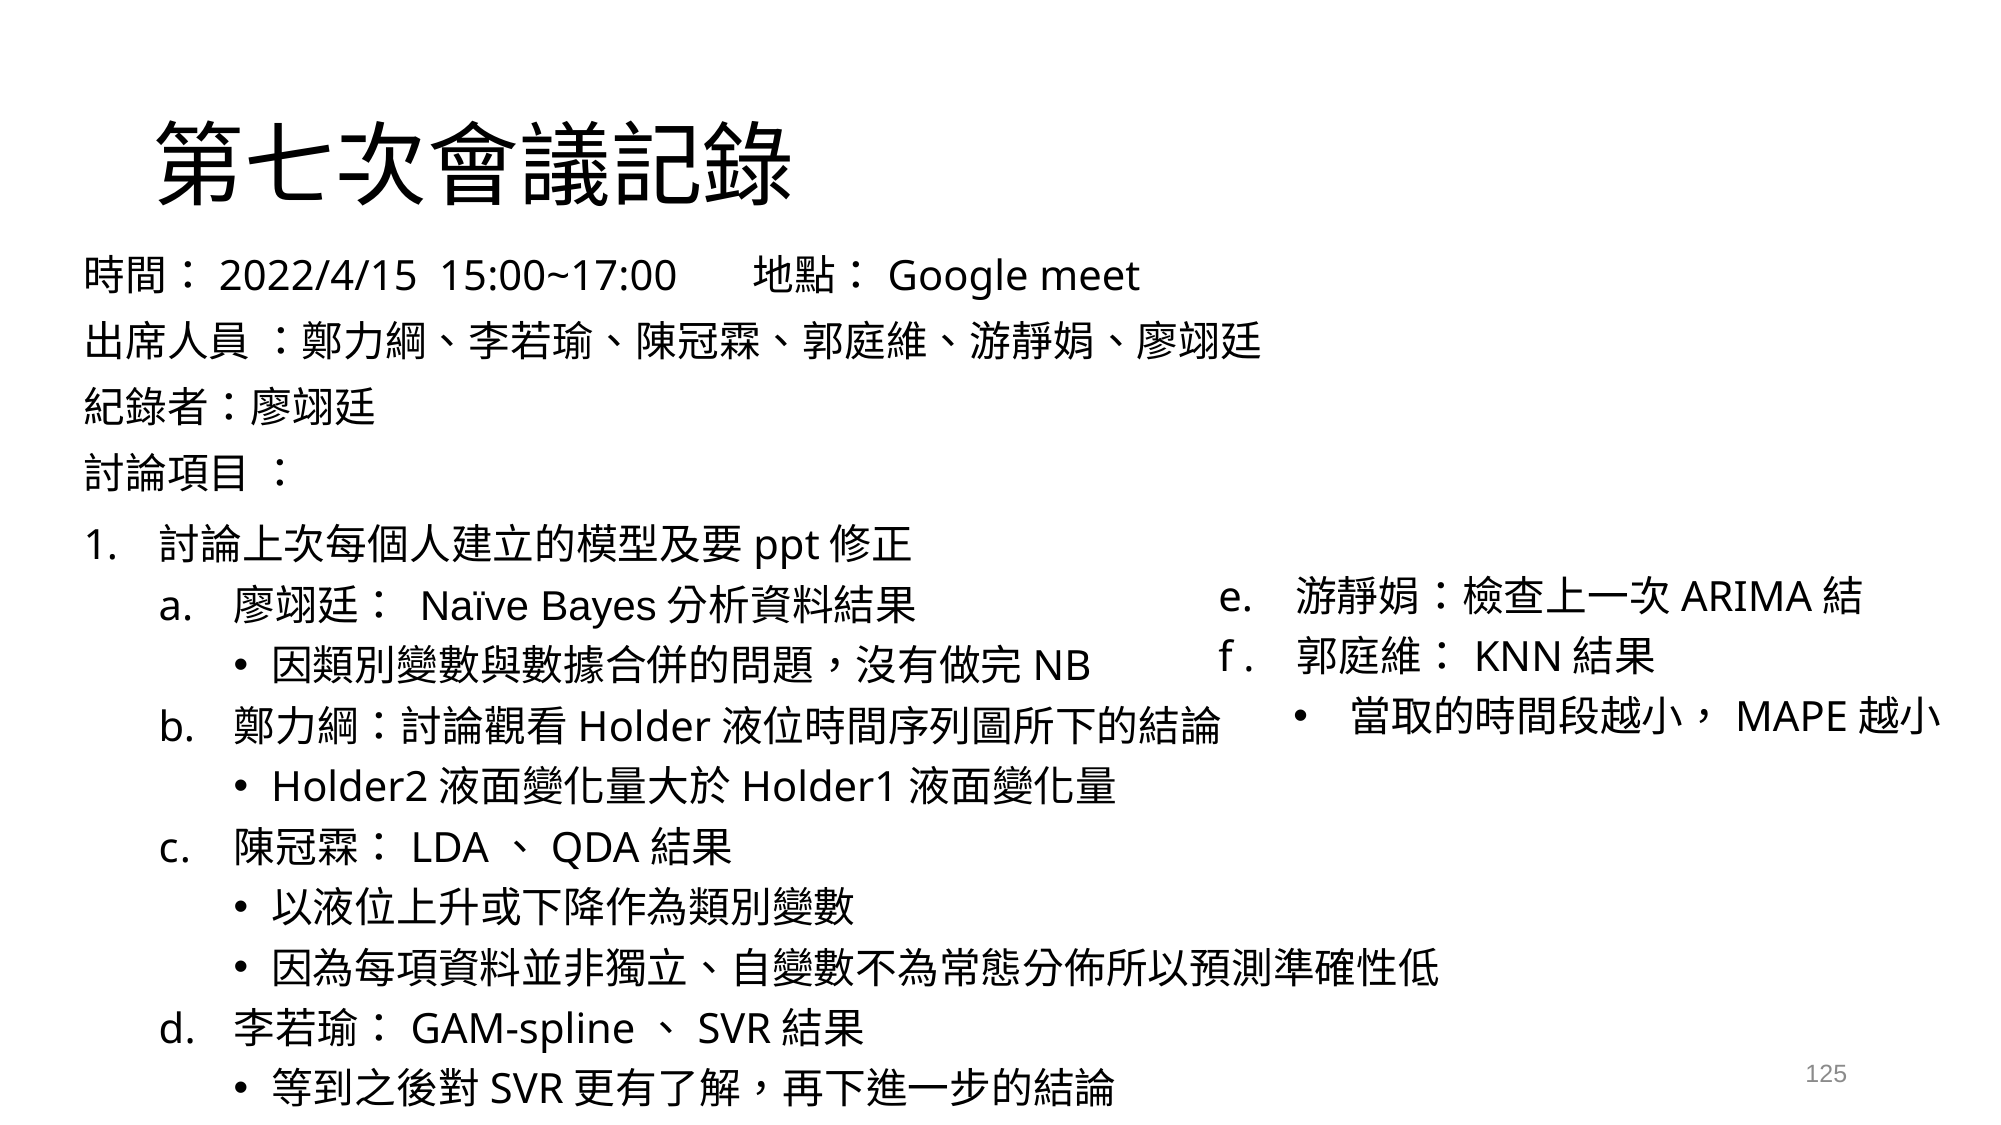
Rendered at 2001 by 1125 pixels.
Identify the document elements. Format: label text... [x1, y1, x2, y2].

text_box e. 游靜娟：檢查上一次ARIMA結 f . 郭庭維：KNN結果 當取的時間段越小，MAPE越小 [1128, 552, 2000, 748]
title 第七次會議記錄 [137, 59, 1863, 246]
list 時間：2022/4/15 15:00~17:00 地點：Google meet 出席人員 ：鄭力綱、李若瑜、陳冠霖、郭庭維、游靜娟、廖翊廷 紀錄者：廖翊廷 討論項目 ： 討論上次每個人建立的模型及要ppt修正 廖翊廷： Naïve Bayes分析資料結果 因類別變數與數據合併的問題，沒有做完NB 鄭力綱：討論觀看Holder液位時間序列圖所下的結論 Holder2液面變化量大於Holder1液面變化量 陳冠霖：LDA、QDA結果 以液位上升或下降作為類別變數 因為每項資料並非獨立、自變數不為常態分佈所以預測準確性低 李若瑜：GAM-spline、SVR結果 等到之後對SVR更有了解，再下進一步的結論 [68, 246, 1932, 1125]
